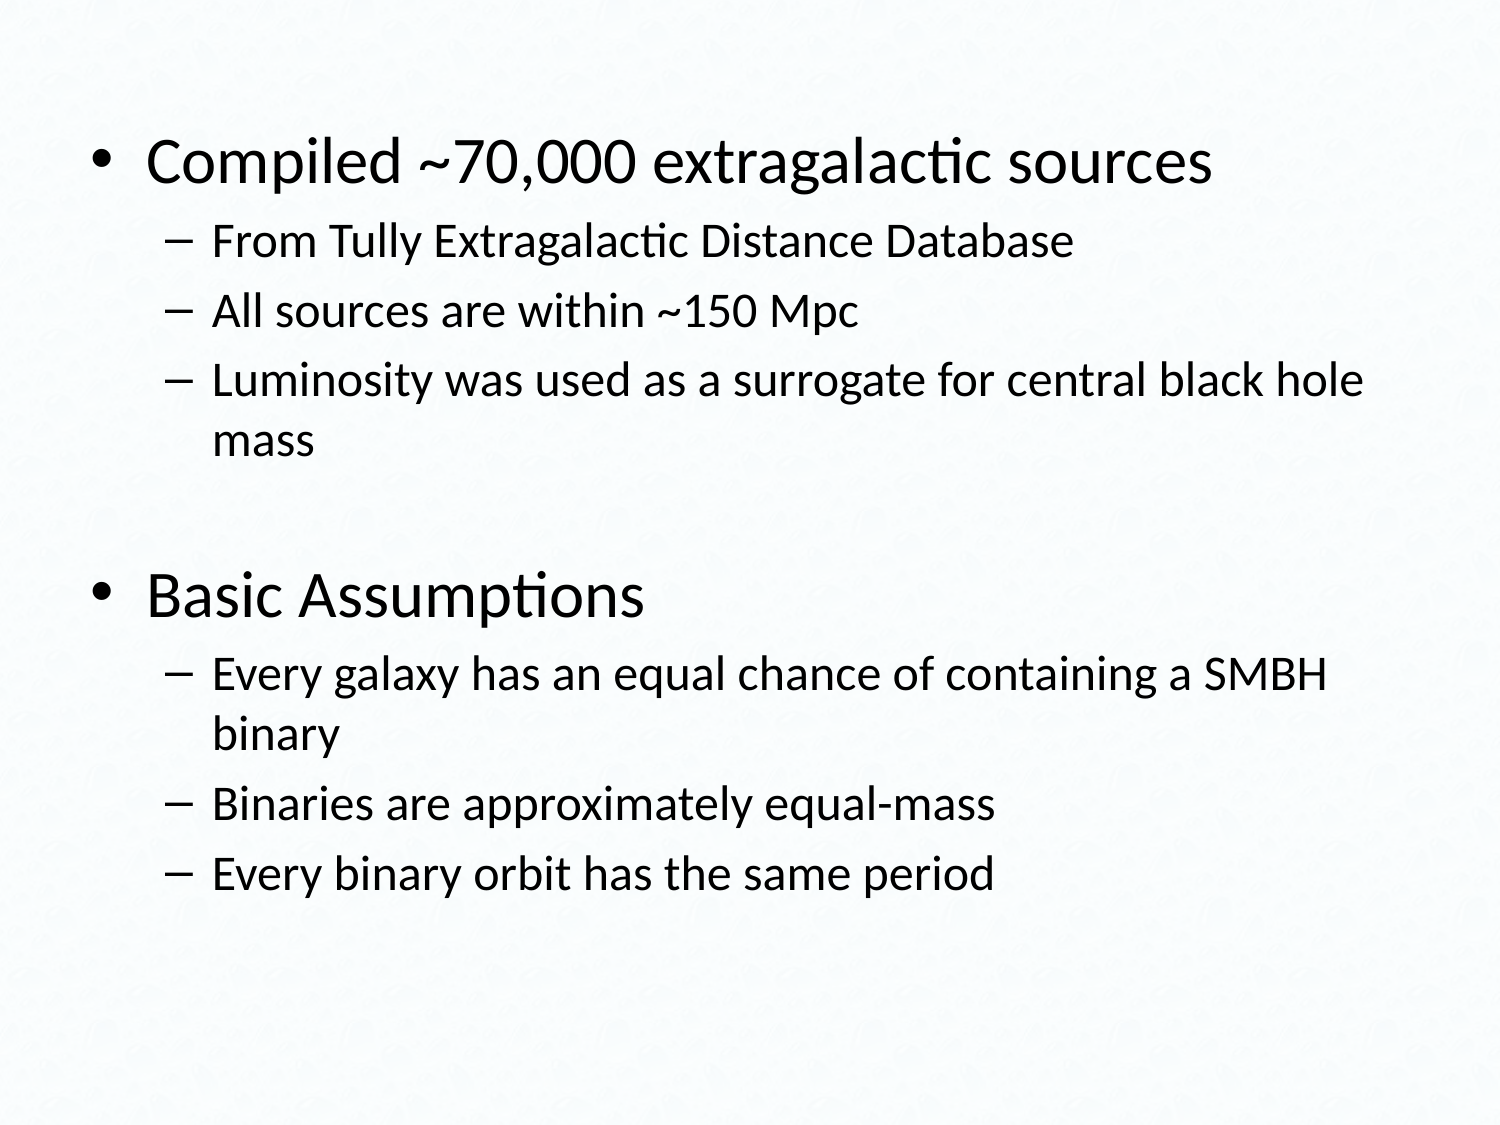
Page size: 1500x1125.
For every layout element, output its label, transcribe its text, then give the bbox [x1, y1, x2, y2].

list Compiled ~70,000 extragalactic sources From Tully Extragalactic Distance Database All sources are within ~150 Mpc Luminosity was used as a surrogate for central black hole mass Basic Assumptions Every galaxy has an equal chance of containing a SMBH binary Binaries are approximately equal-mass Every binary orbit has the same period [75, 109, 1425, 1005]
